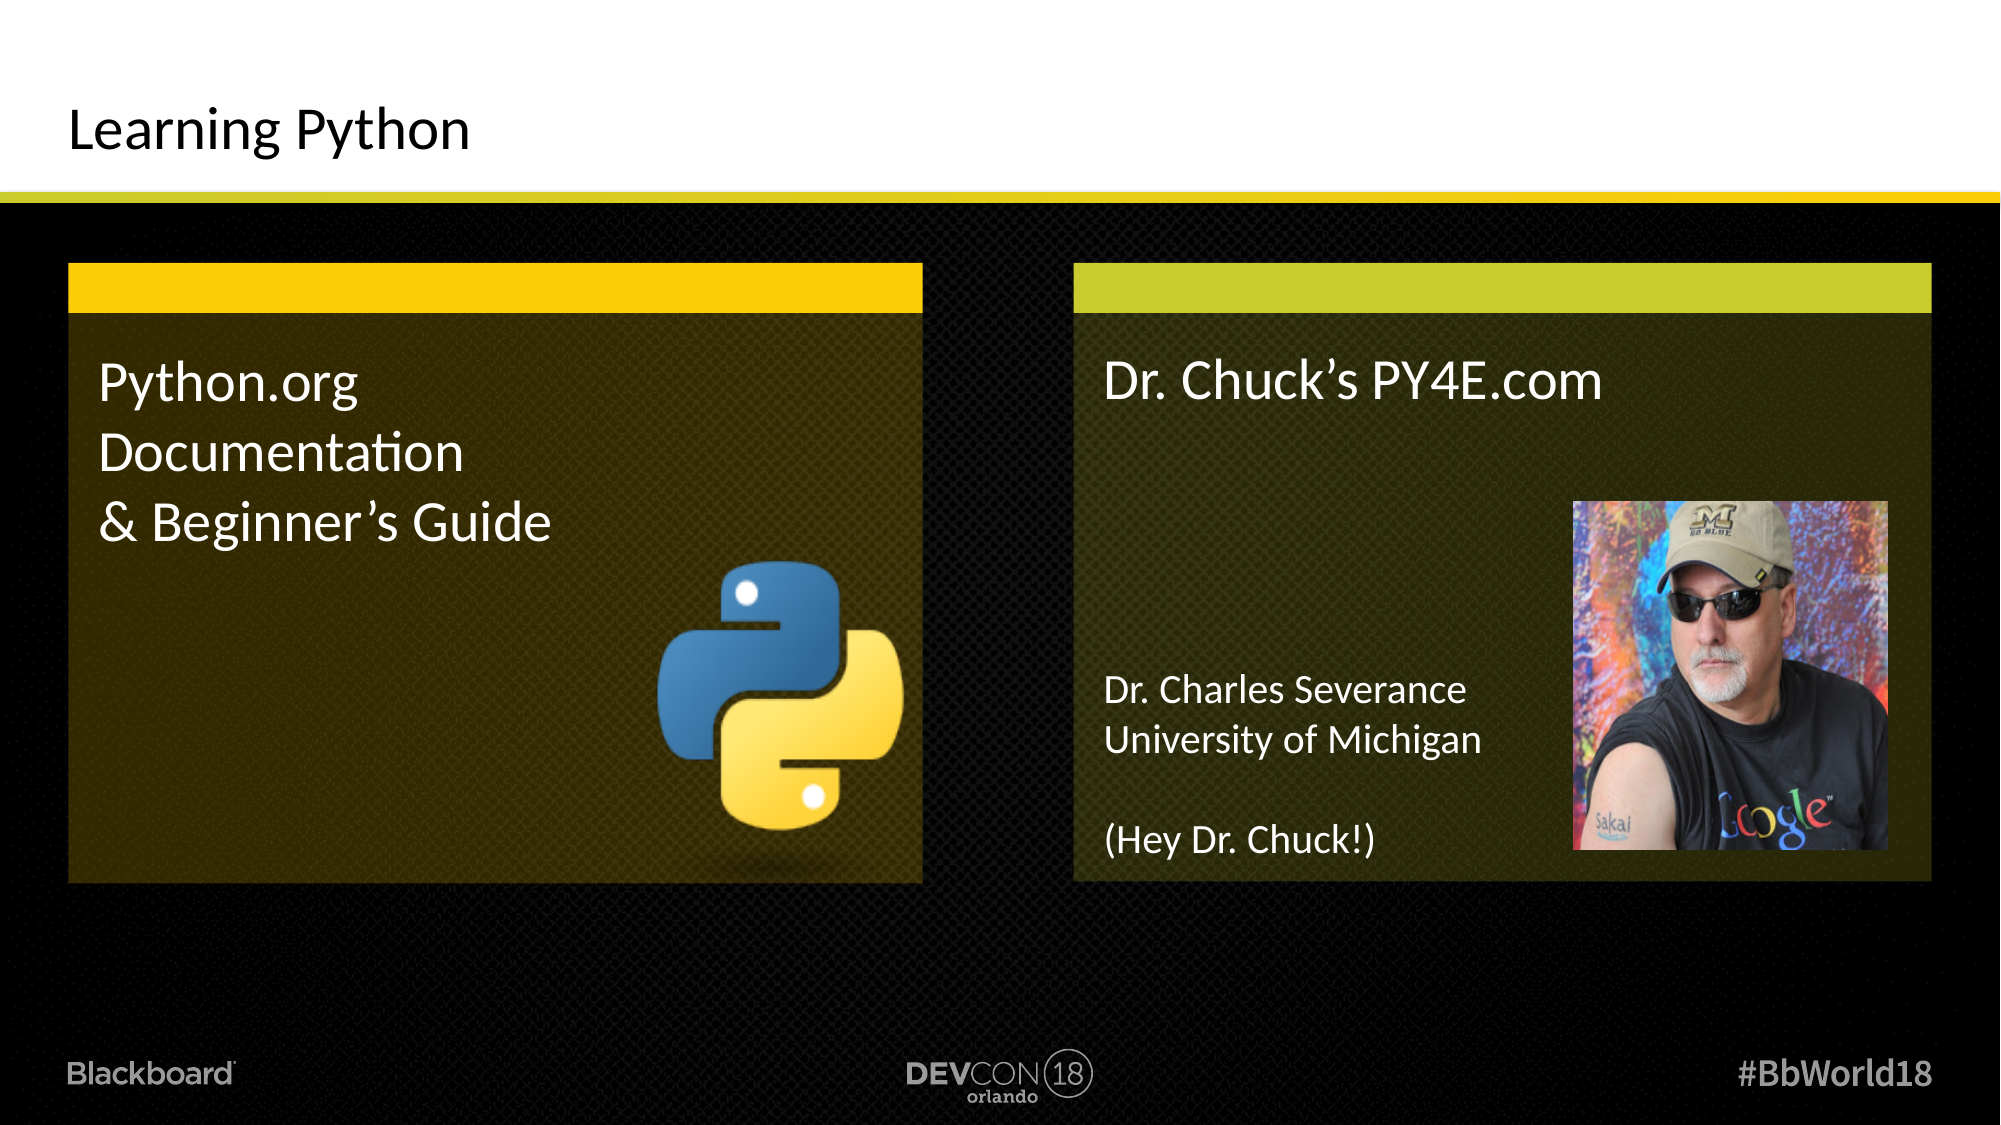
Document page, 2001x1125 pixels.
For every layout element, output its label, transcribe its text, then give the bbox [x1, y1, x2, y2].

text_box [68, 262, 941, 904]
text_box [1073, 262, 1932, 882]
title Learning Python [68, 46, 1932, 163]
picture [0, 203, 2000, 1125]
